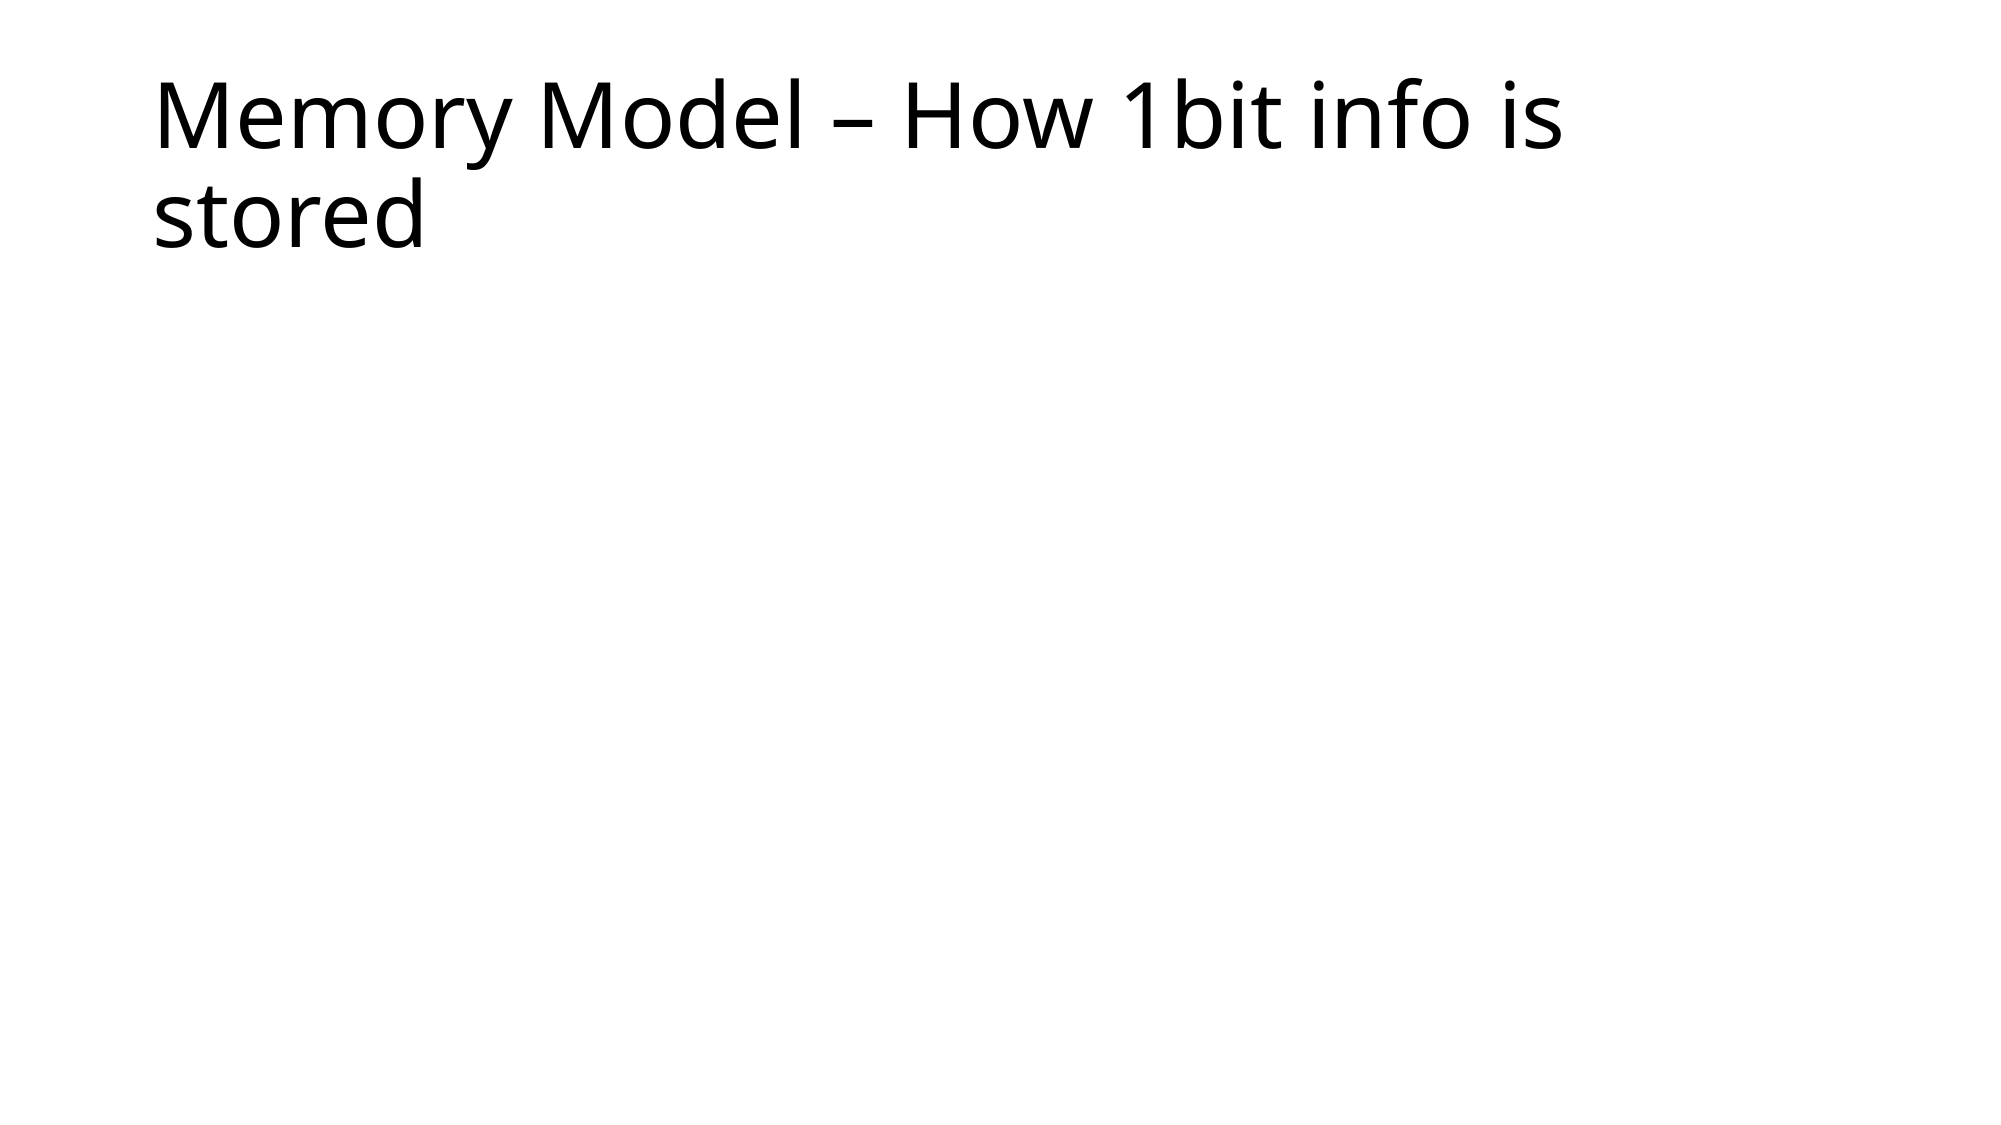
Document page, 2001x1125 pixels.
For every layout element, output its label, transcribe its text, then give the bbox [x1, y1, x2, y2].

title Memory Model – How 1bit info is stored [137, 59, 1863, 278]
